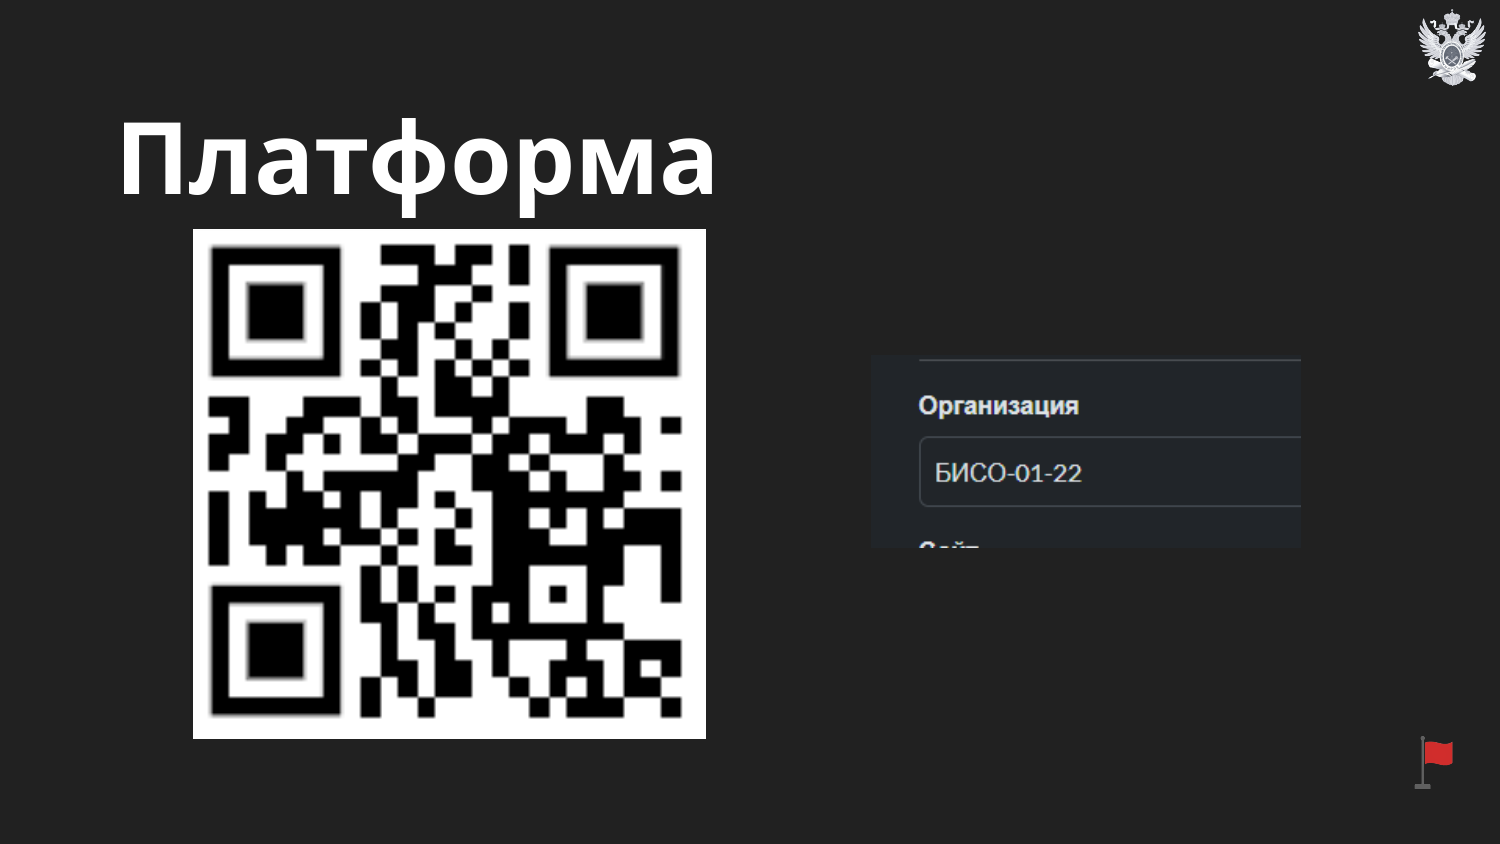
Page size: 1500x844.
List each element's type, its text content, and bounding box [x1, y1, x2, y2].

picture [871, 354, 1302, 548]
title Платформа [100, 80, 1219, 230]
picture [1397, 726, 1470, 799]
picture [1403, 0, 1500, 97]
picture [192, 229, 707, 739]
